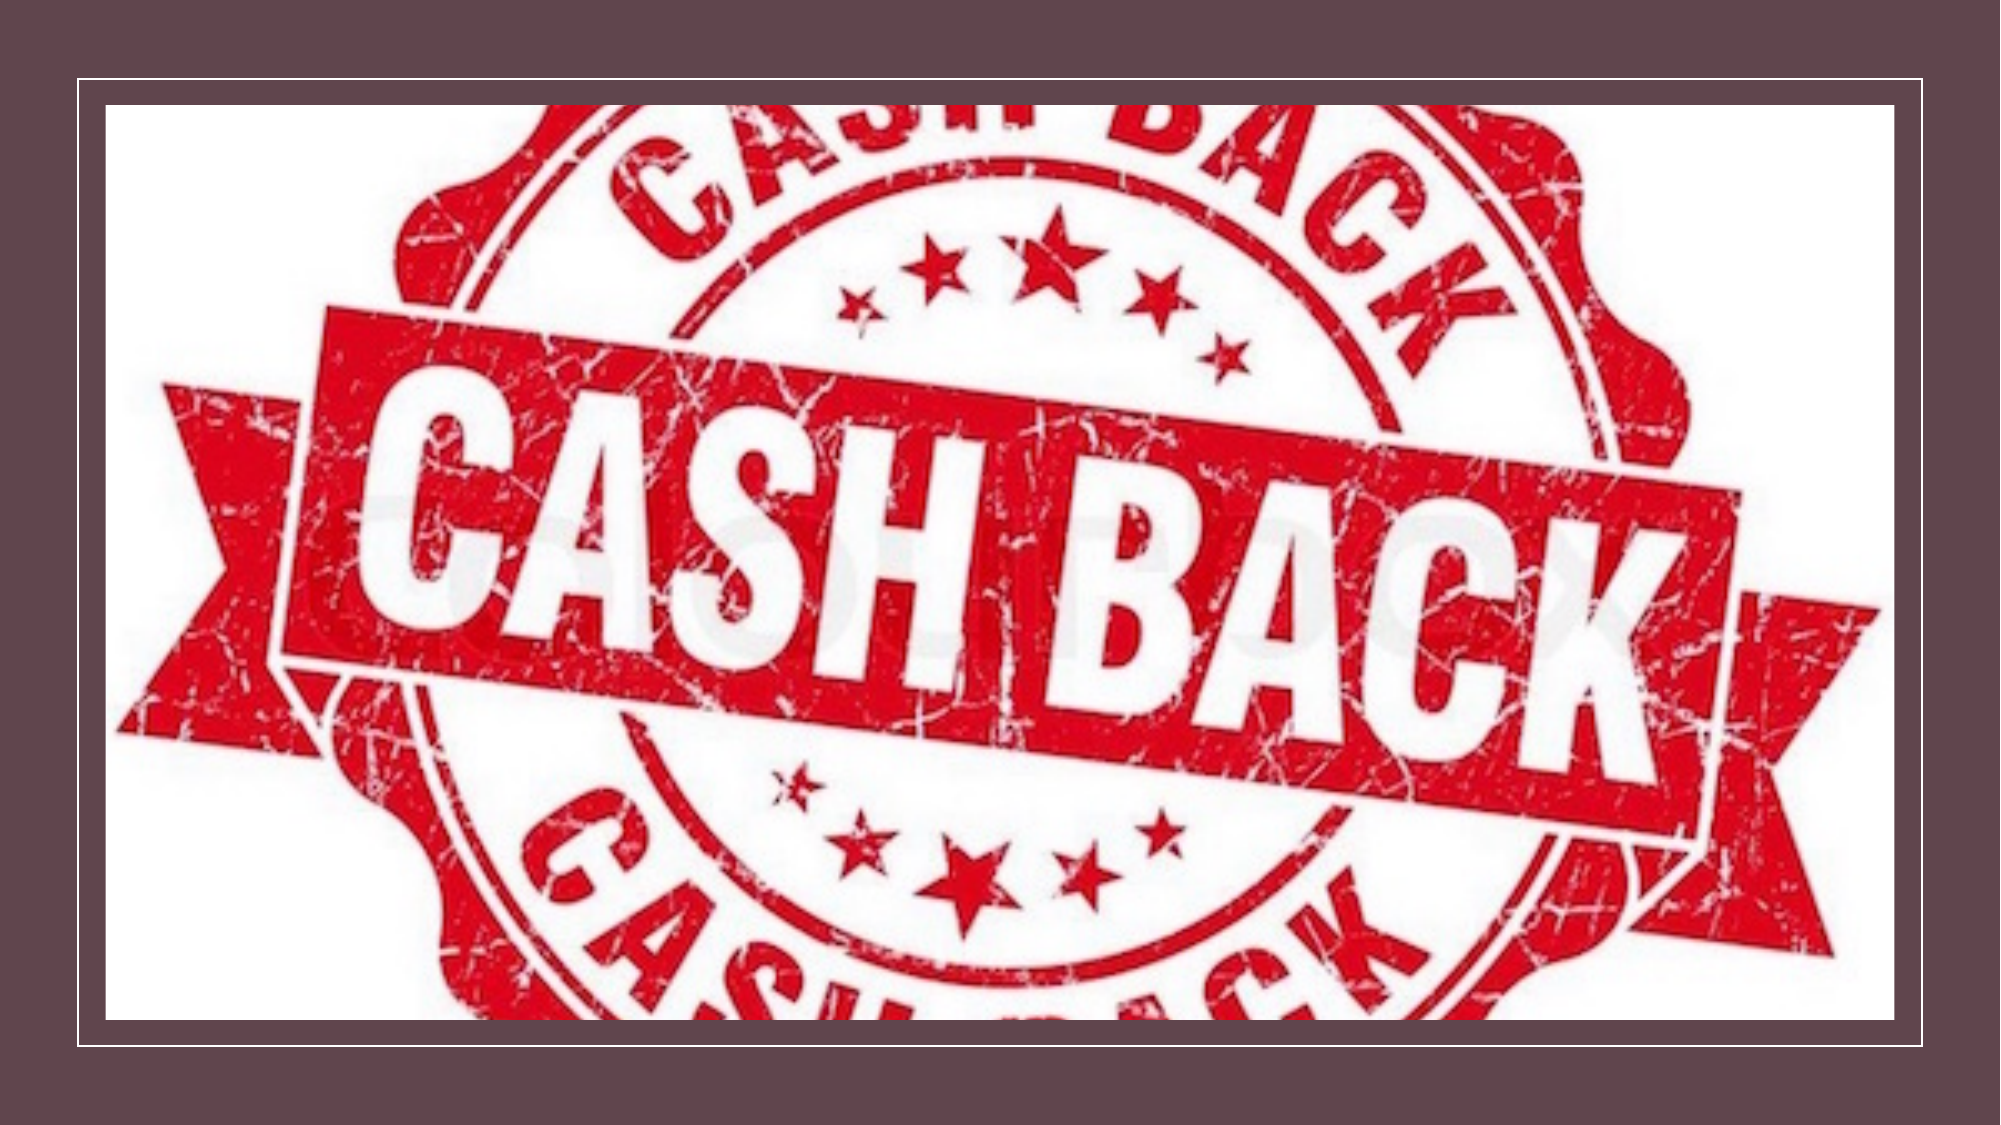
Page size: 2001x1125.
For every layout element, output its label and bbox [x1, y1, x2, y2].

picture [105, 105, 1895, 1020]
text_box [0, 0, 2000, 1125]
text_box [77, 78, 1923, 1047]
